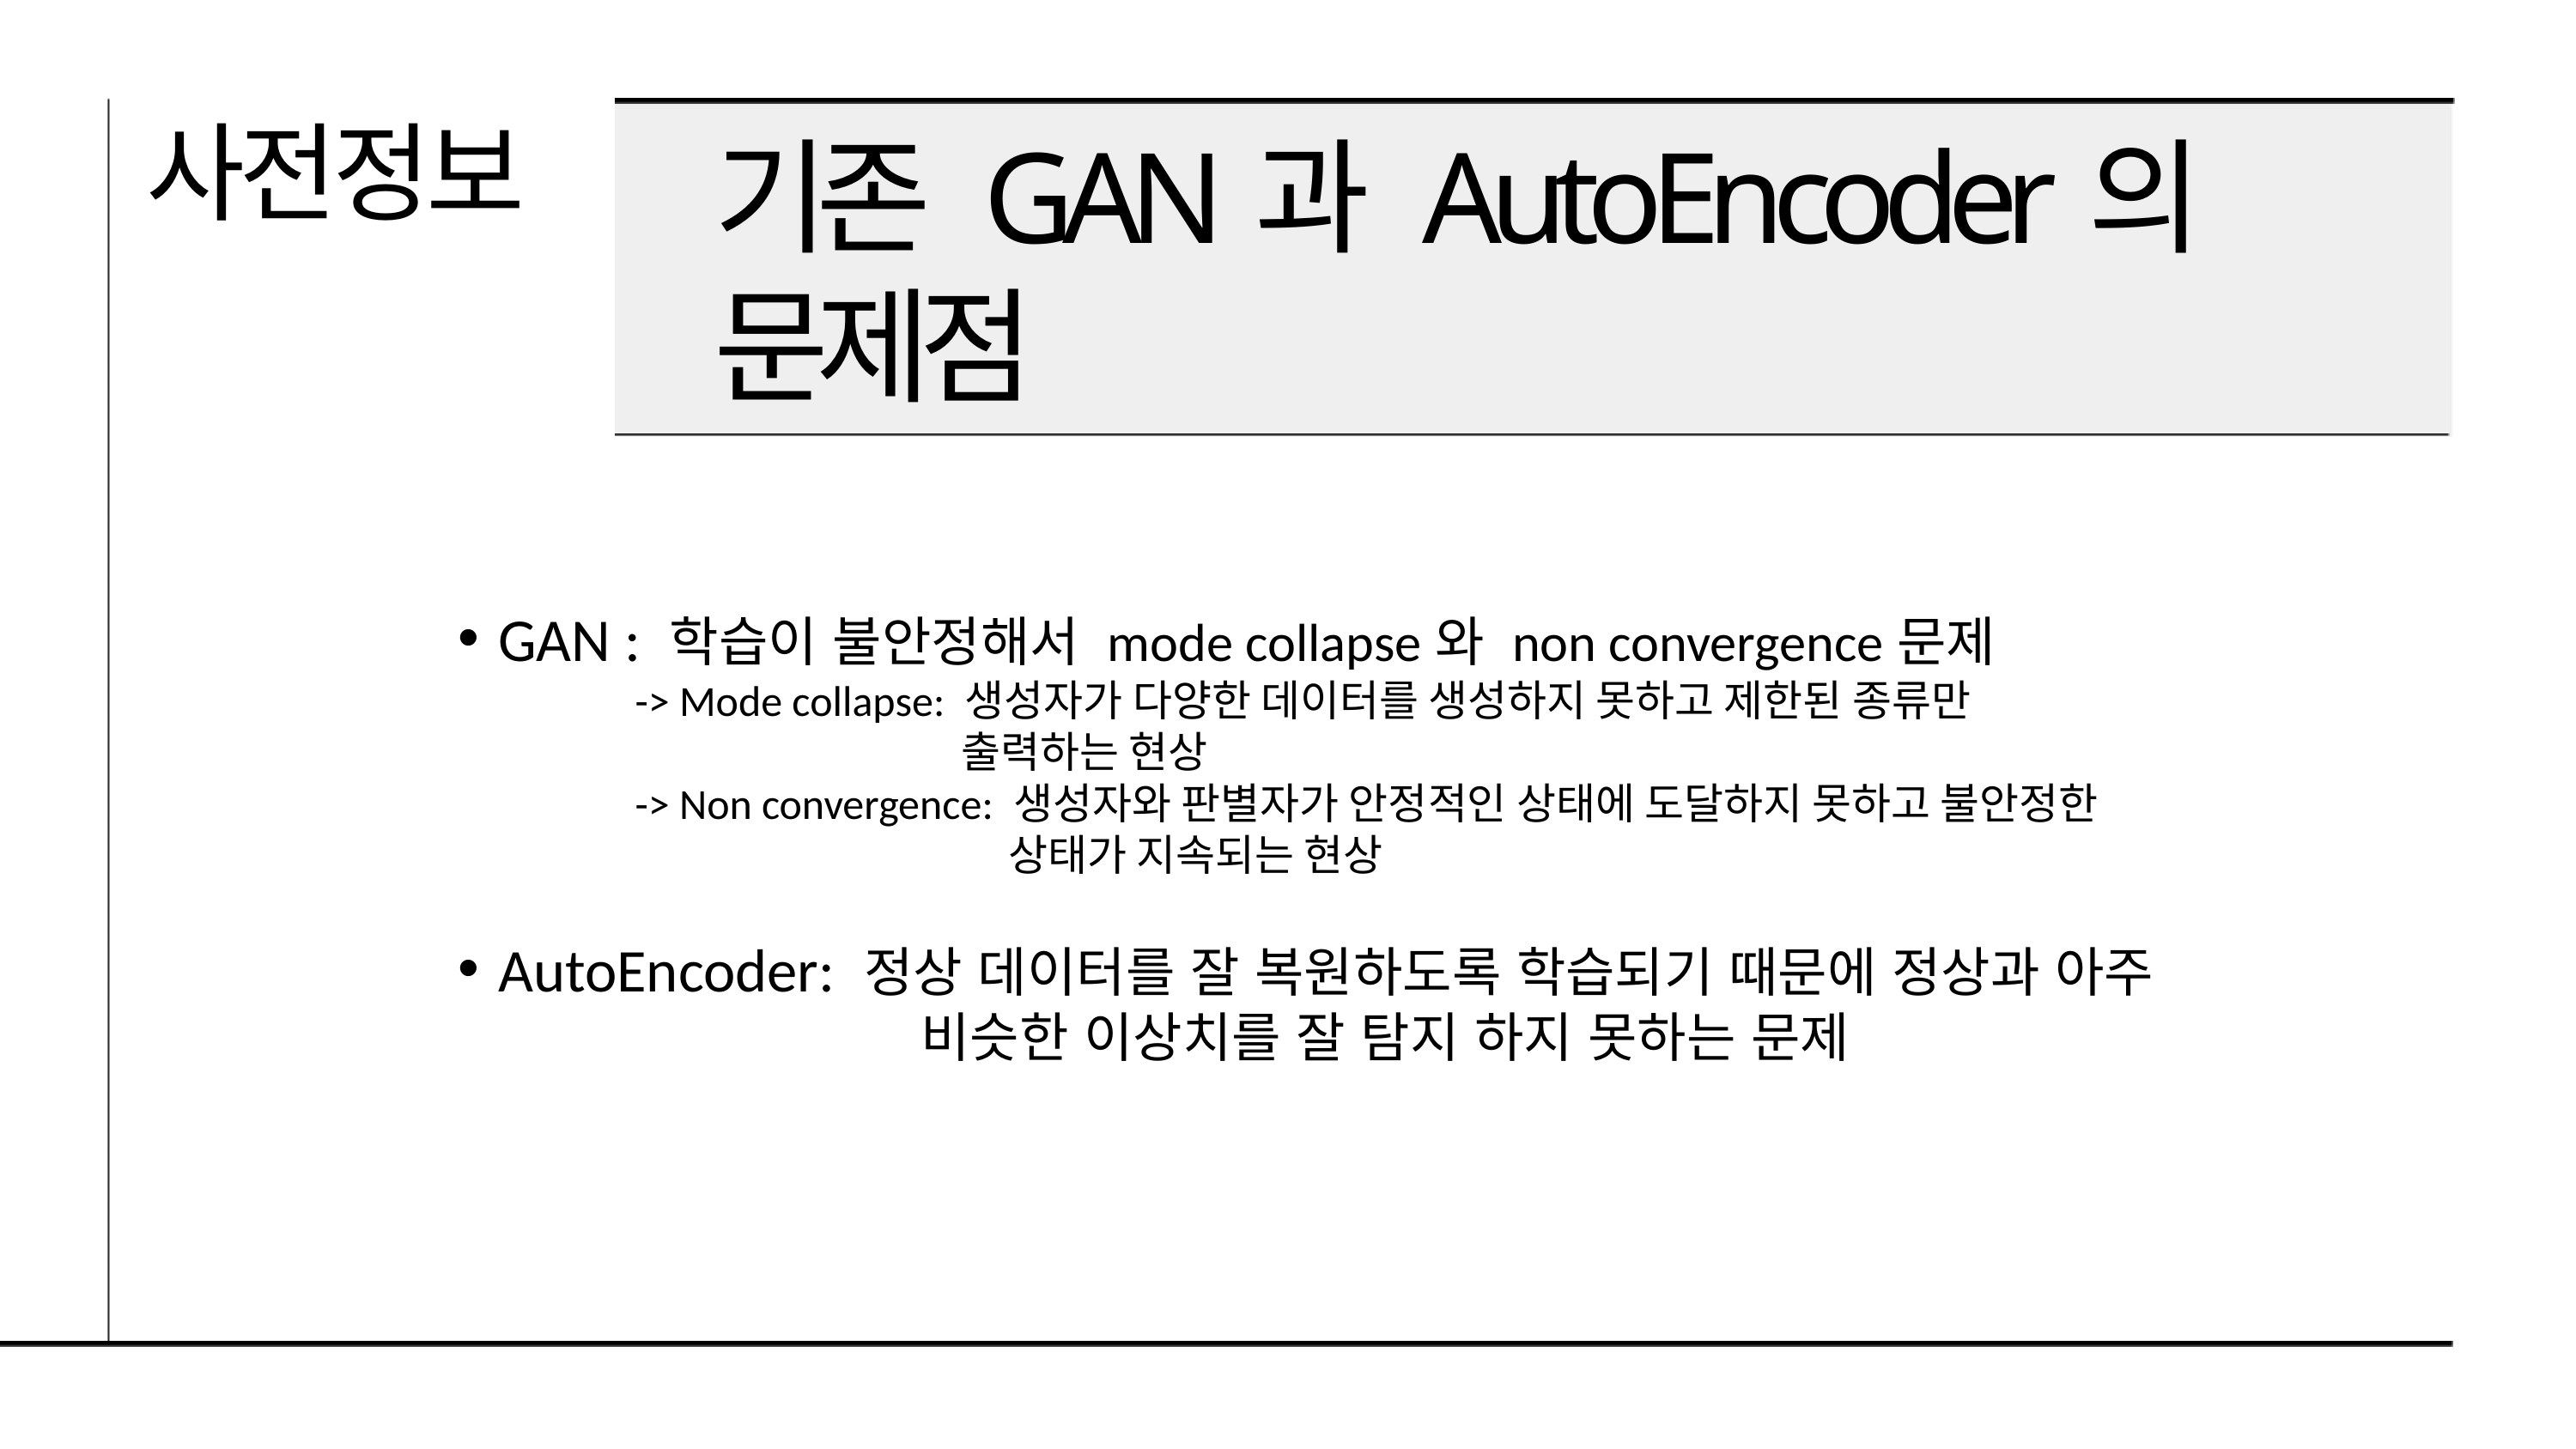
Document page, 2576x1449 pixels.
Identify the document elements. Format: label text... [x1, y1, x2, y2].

text_box 사전정보 [146, 82, 616, 258]
picture [0, 100, 2453, 1347]
text_box GAN : 학습이 불안정해서 mode collapse와 non convergence문제 -> Mode collapse: 생성자가 다양한 데이터를 생성하지 못하고 제한된 종류만 출력하는 현상 -> Non convergence: 생성자와 판별자가 안정적인 상태에 도달하지 못하고 불안정한 상태가 지속되는 현상 AutoEncoder: 정상 데이터를 잘 복원하도록 학습되기 때문에 정상과 아주 비슷한 이상치를 잘 탐지 하지 못하는 문제 [445, 593, 2251, 1075]
picture [615, 98, 2455, 438]
